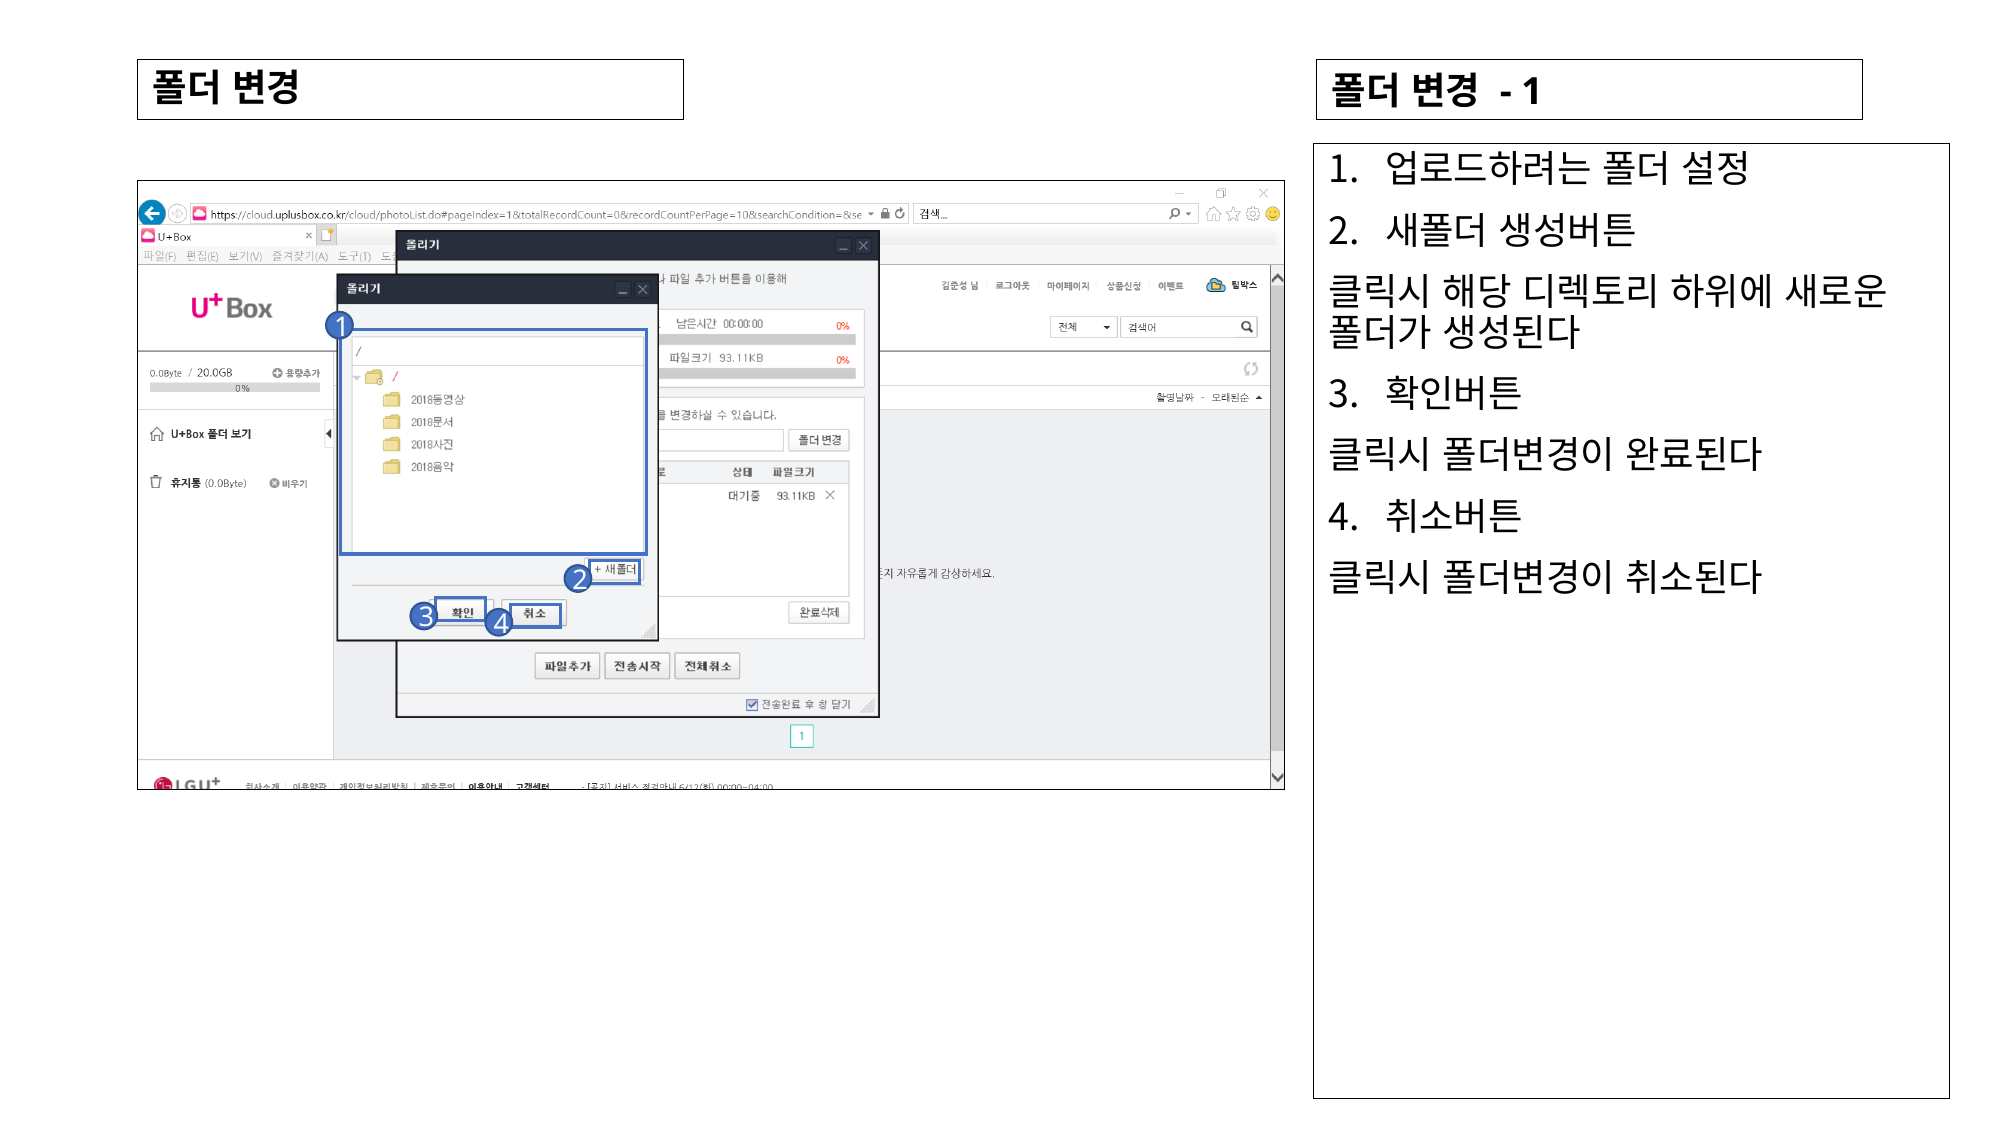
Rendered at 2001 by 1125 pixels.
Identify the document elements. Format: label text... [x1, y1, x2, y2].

list 업로드하려는 폴더 설정 새폴더 생성버튼 클릭시 해당 디렉토리 하위에 새로운 폴더가 생성된다 확인버튼 클릭시 폴더변경이 완료된다 취소버튼 클릭시 폴더변경이 취소된다 [1313, 143, 1950, 1099]
title 폴더 변경 [137, 59, 684, 120]
list 폴더 변경 - 1 [1316, 59, 1863, 120]
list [137, 180, 1285, 790]
